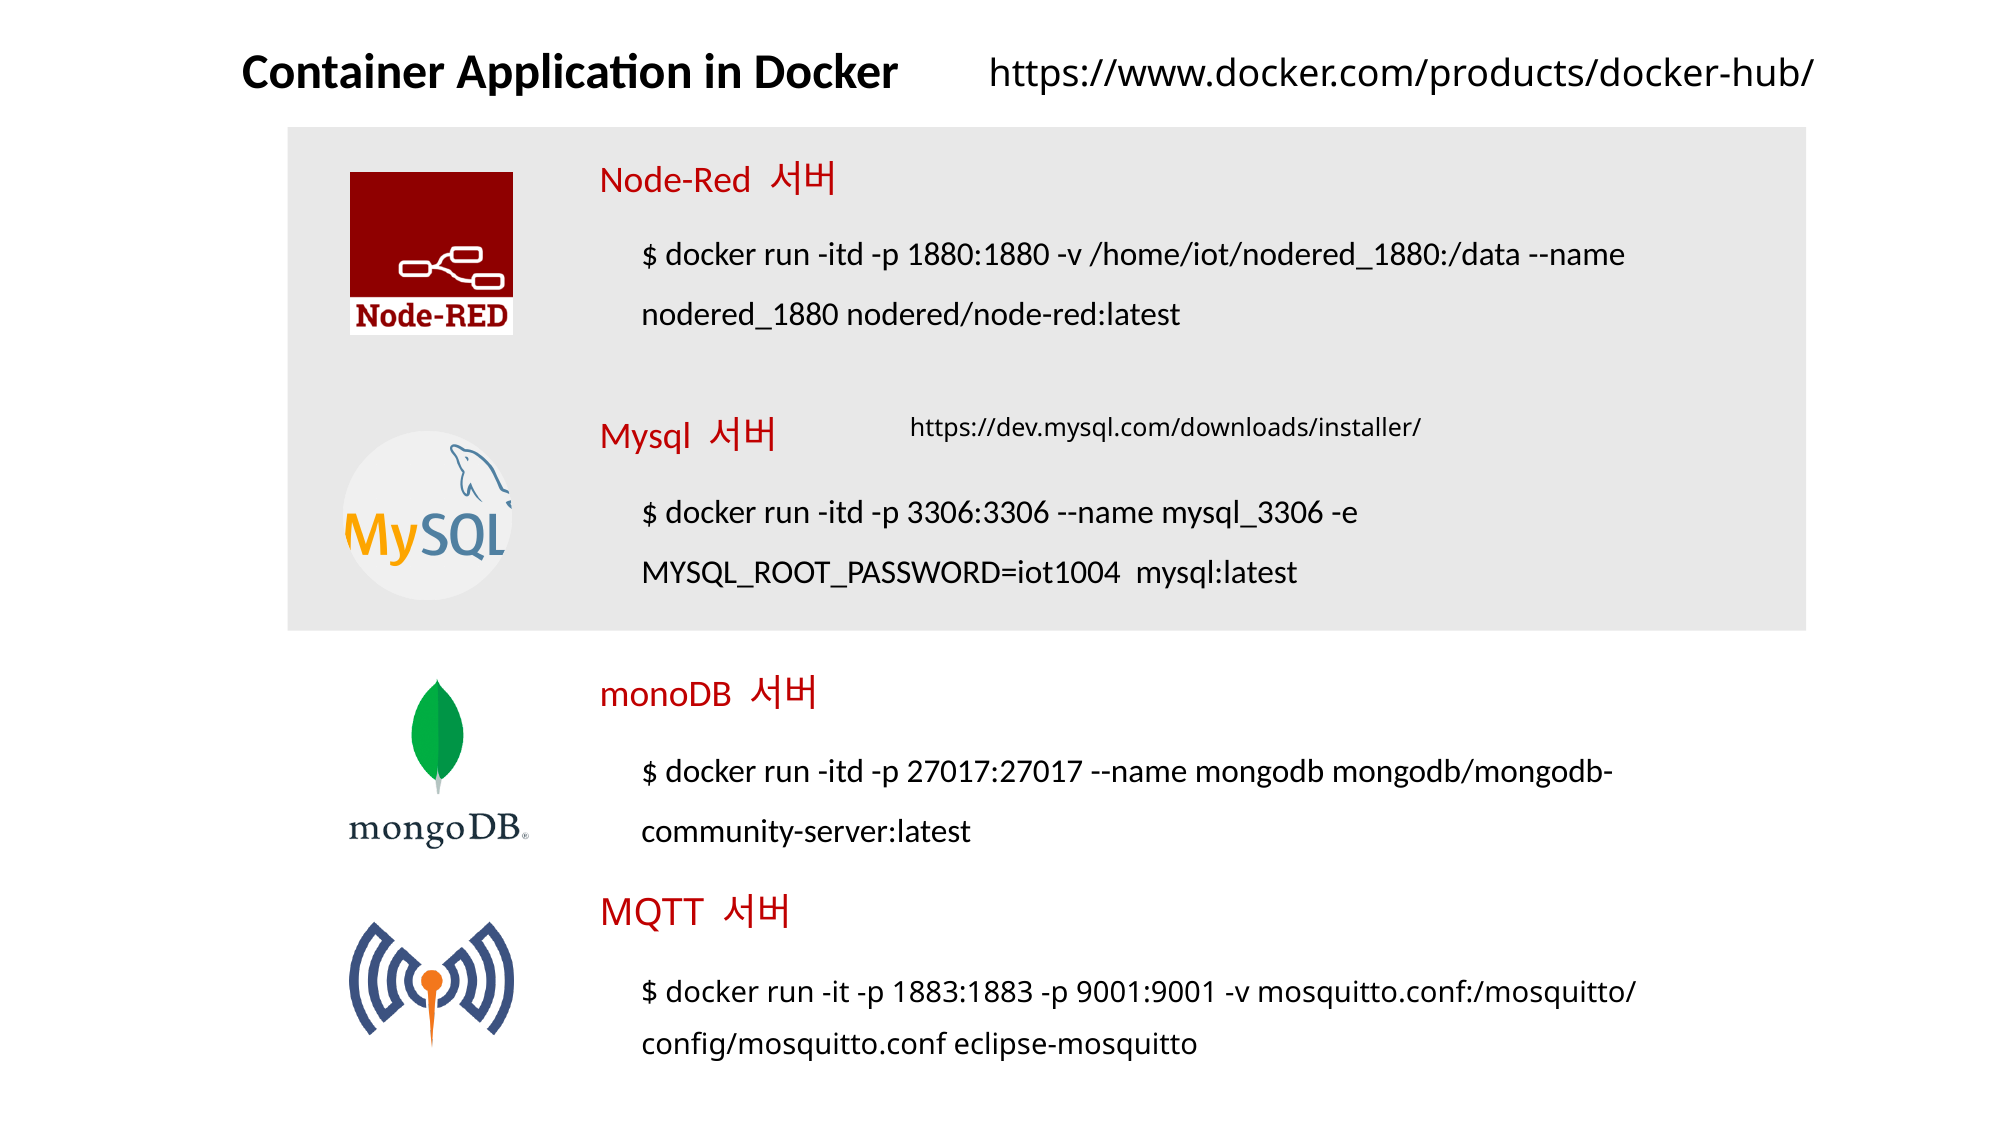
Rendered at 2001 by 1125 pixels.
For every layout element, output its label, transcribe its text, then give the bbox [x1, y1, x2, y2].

text_box https://www.docker.com/products/docker-hub/ [973, 41, 1850, 101]
picture [350, 171, 514, 335]
text_box $ docker run -it -p 1883:1883 -p 9001:9001 -v mosquitto.conf:/mosquitto/config/mosquitto.conf eclipse-mosquitto [626, 948, 1682, 1068]
text_box MQTT 서버 [584, 880, 1239, 940]
text_box $ docker run -itd -p 27017:27017 --name mongodb mongodb/mongodb-community-server:latest [626, 721, 1699, 857]
text_box Container Application in Docker [242, 38, 900, 99]
picture [343, 430, 512, 600]
text_box Mysql 서버 [584, 403, 899, 464]
text_box [286, 125, 1808, 632]
picture [315, 662, 565, 862]
picture [348, 901, 515, 1068]
text_box monoDB 서버 [584, 661, 899, 722]
text_box https://dev.mysql.com/downloads/installer/ [895, 404, 1517, 450]
text_box Node-Red 서버 [584, 147, 899, 207]
text_box $ docker run -itd -p 3306:3306 --name mysql_3306 -e MYSQL_ROOT_PASSWORD=iot1004 mysql:latest [626, 463, 1742, 598]
text_box $ docker run -itd -p 1880:1880 -v /home/iot/nodered_1880:/data --name nodered_1880 nodered/node-red:latest [626, 205, 1682, 340]
